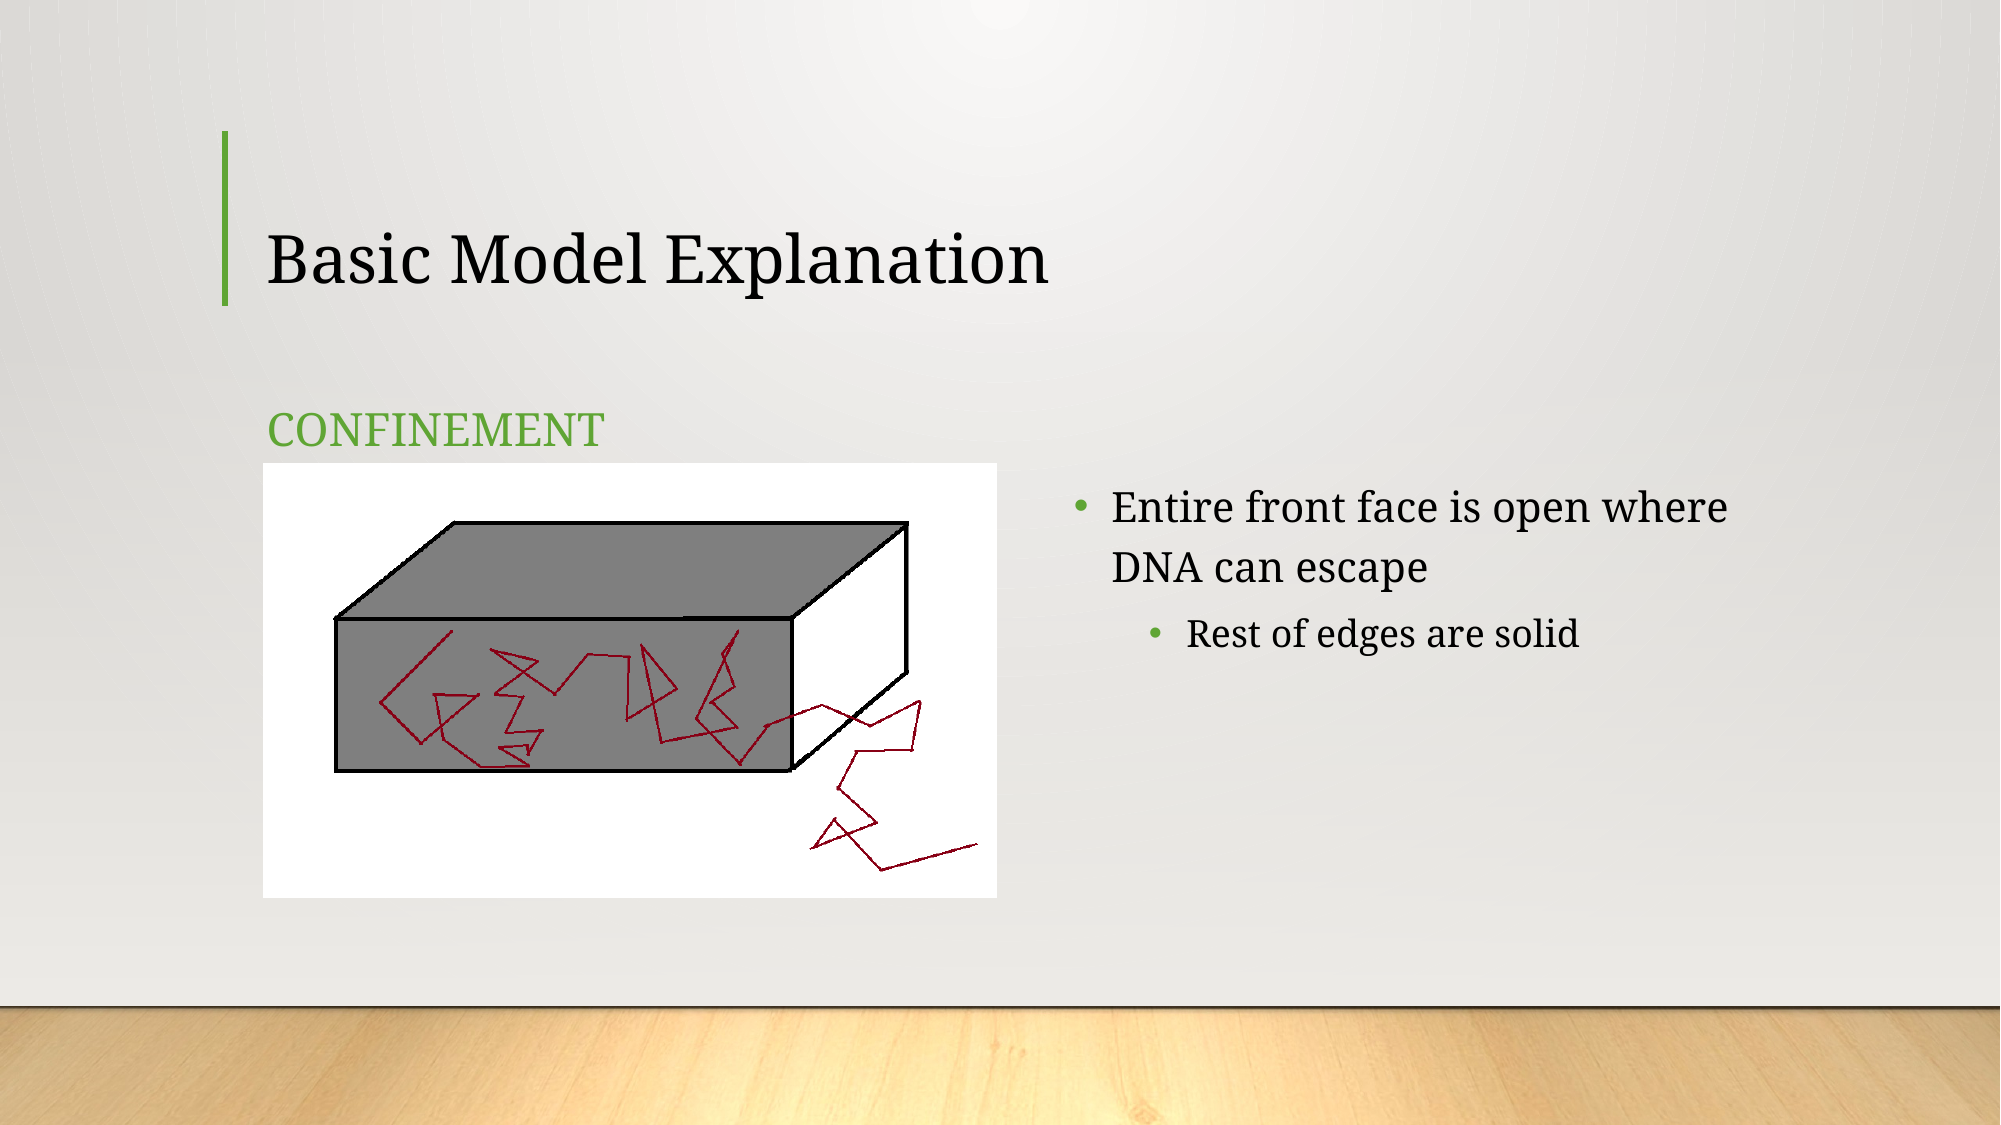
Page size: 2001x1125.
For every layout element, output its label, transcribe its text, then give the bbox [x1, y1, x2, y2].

title Basic Model Explanation [251, 131, 1814, 306]
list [263, 463, 997, 898]
list Entire front face is open where DNA can escape Rest of edges are solid [1058, 462, 1815, 896]
picture [0, 1006, 2000, 1125]
list Confinement [251, 331, 1008, 463]
